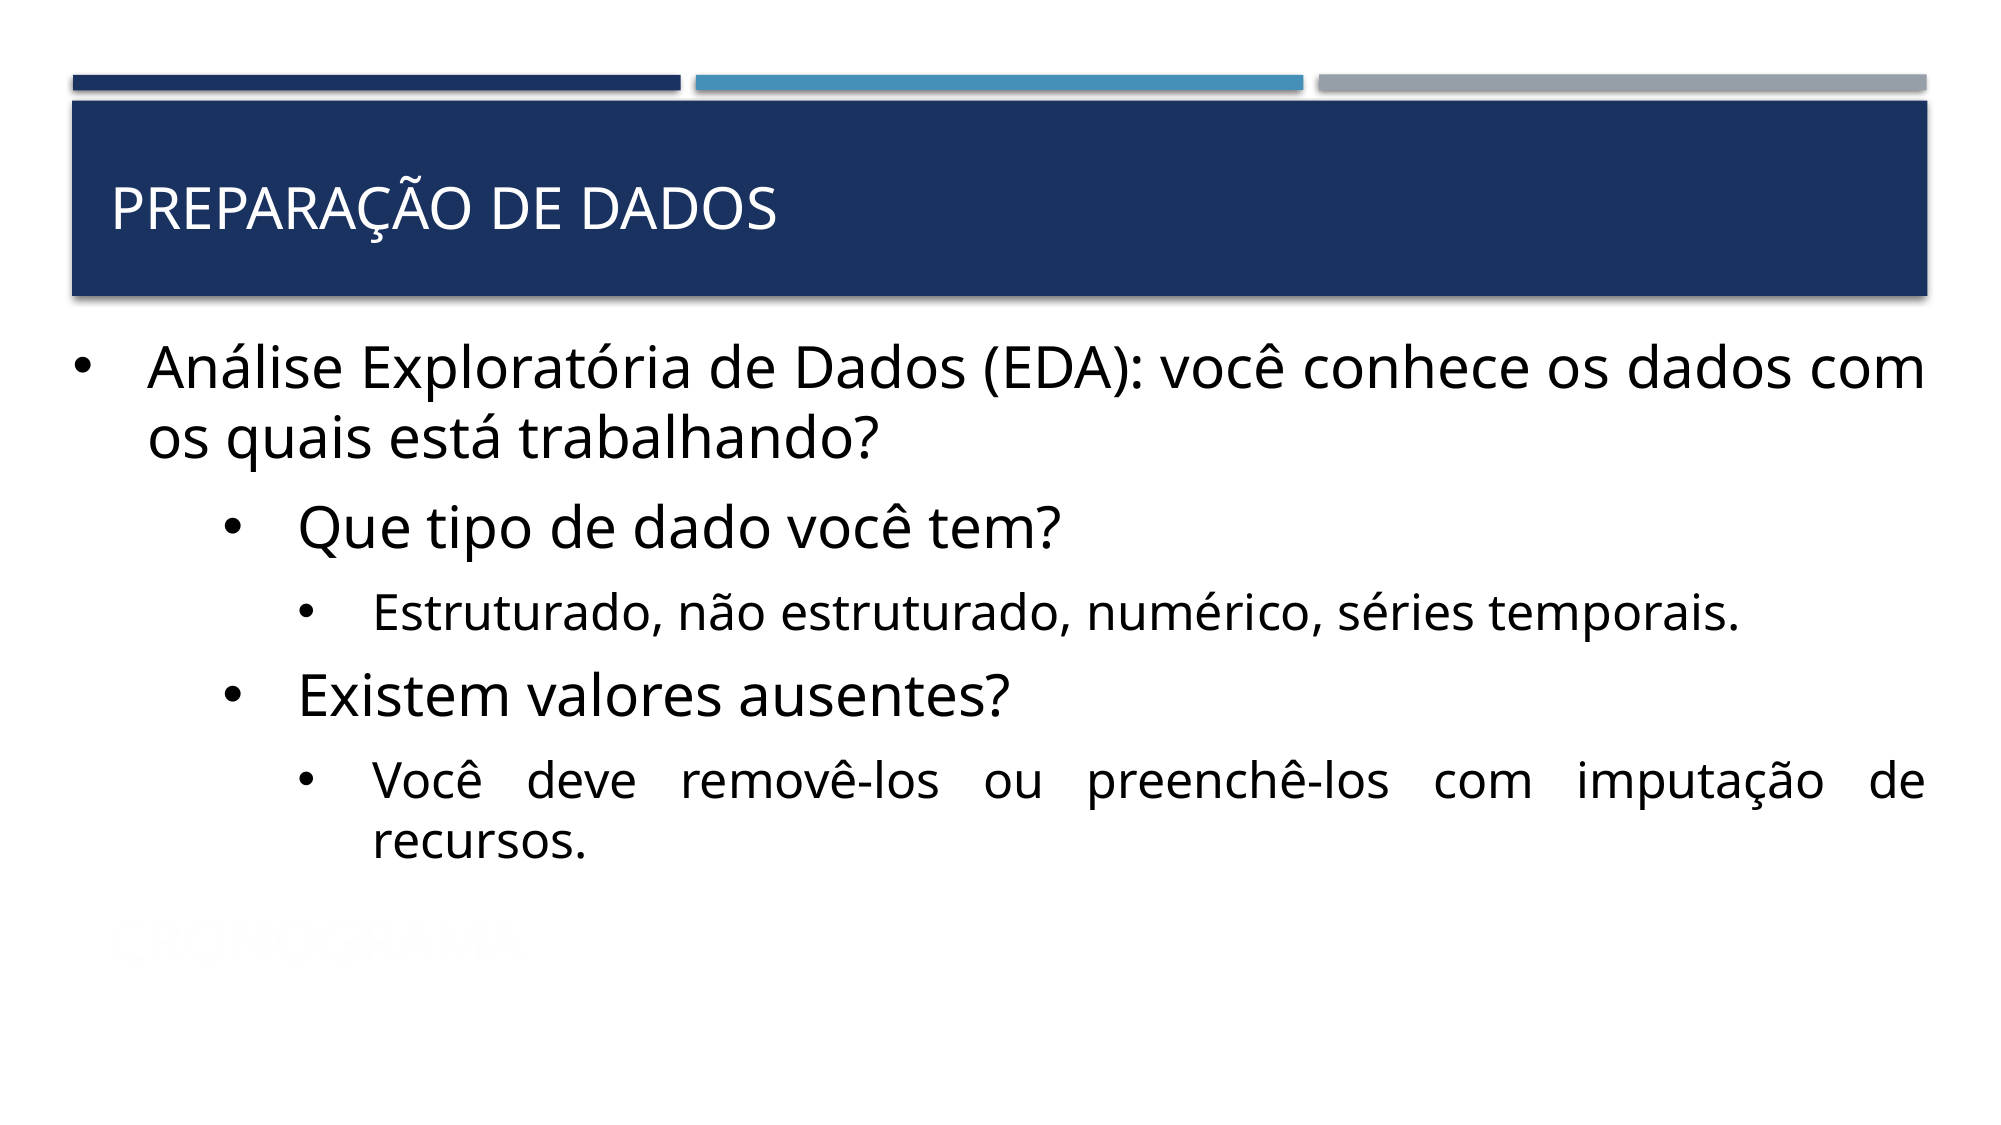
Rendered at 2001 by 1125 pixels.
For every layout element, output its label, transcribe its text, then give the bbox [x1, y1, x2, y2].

text_box preparação de dados [95, 130, 1905, 249]
text_box Análise Exploratória de Dados (EDA): você conhece os dados com os quais está trabalhando? Que tipo de dado você tem? Estruturado, não estruturado, numérico, séries temporais. Existem valores ausentes? Você deve removê-los ou preenchê-los com imputação de recursos. [72, 329, 1928, 1040]
